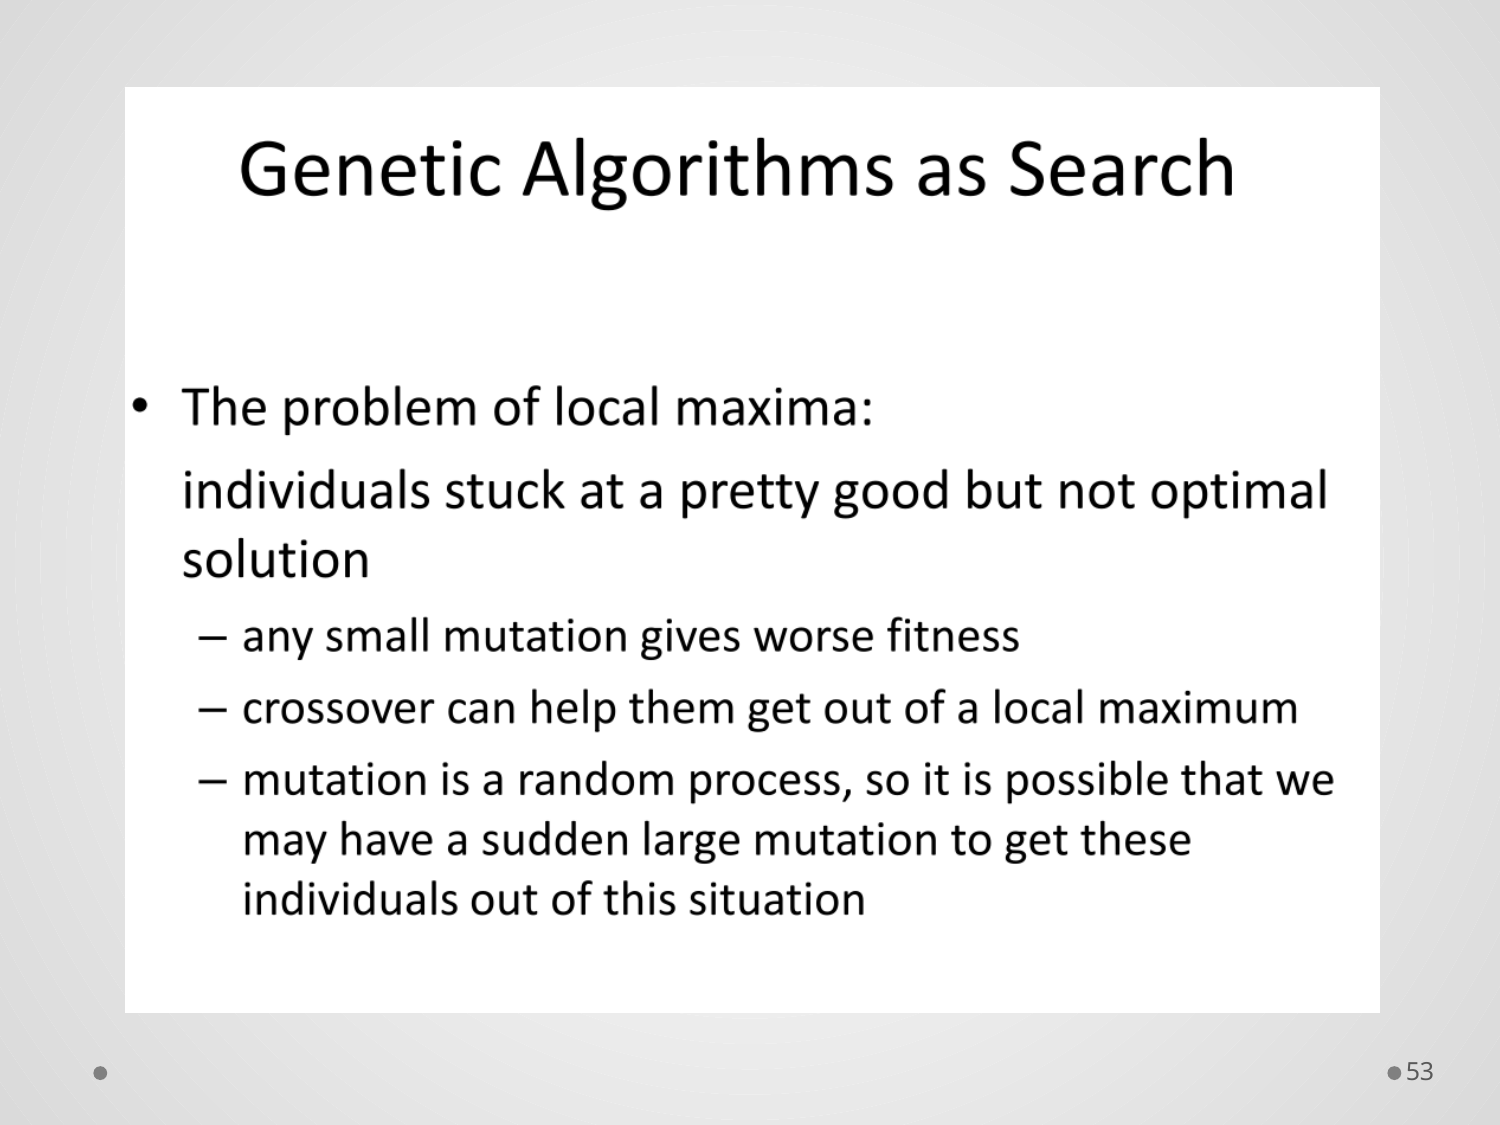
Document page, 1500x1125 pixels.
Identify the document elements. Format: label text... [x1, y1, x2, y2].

picture [124, 87, 1380, 1013]
slide_number 53 [1401, 1042, 1494, 1103]
